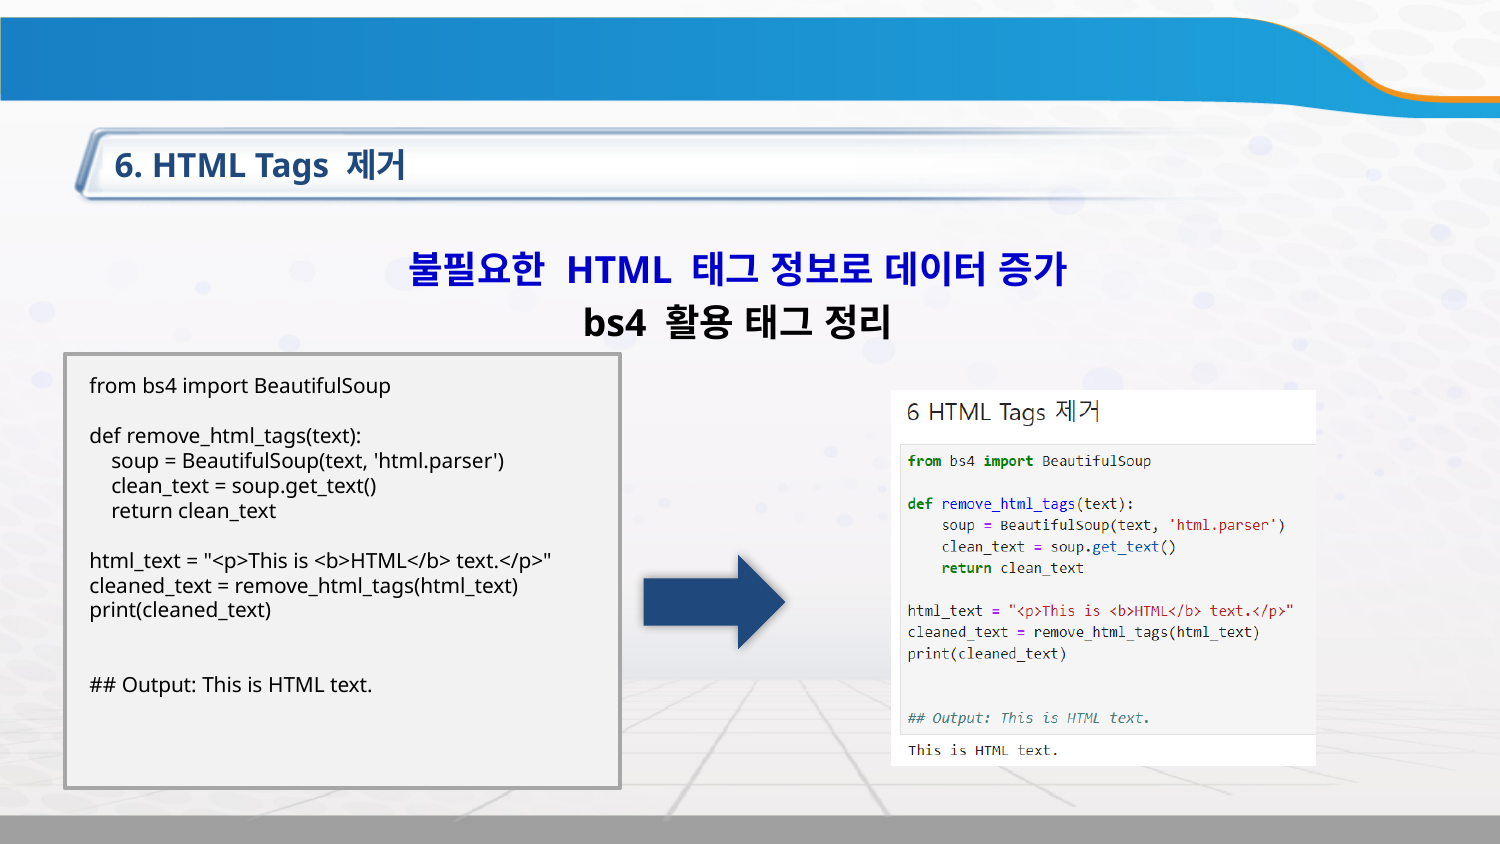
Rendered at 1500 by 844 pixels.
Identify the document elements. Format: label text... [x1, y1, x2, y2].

text_box 1. 텍스트 정제 [29, 0, 1175, 103]
text_box 불필요한 HTML 태그 정보로 데이터 증가 bs4 활용 태그 정리 [182, 232, 1294, 358]
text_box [74, 126, 1289, 208]
picture [0, 0, 1500, 844]
text_box from bs4 import BeautifulSoup def remove_html_tags(text): soup = BeautifulSoup(text, 'html.parser') clean_text = soup.get_text() return clean_text html_text = "<p>This is <b>HTML</b> text.</p>" cleaned_text = remove_html_tags(html_text) print(cleaned_text) ## Output: This is HTML text. [74, 364, 606, 705]
text_box [643, 554, 786, 650]
text_box [63, 352, 622, 790]
